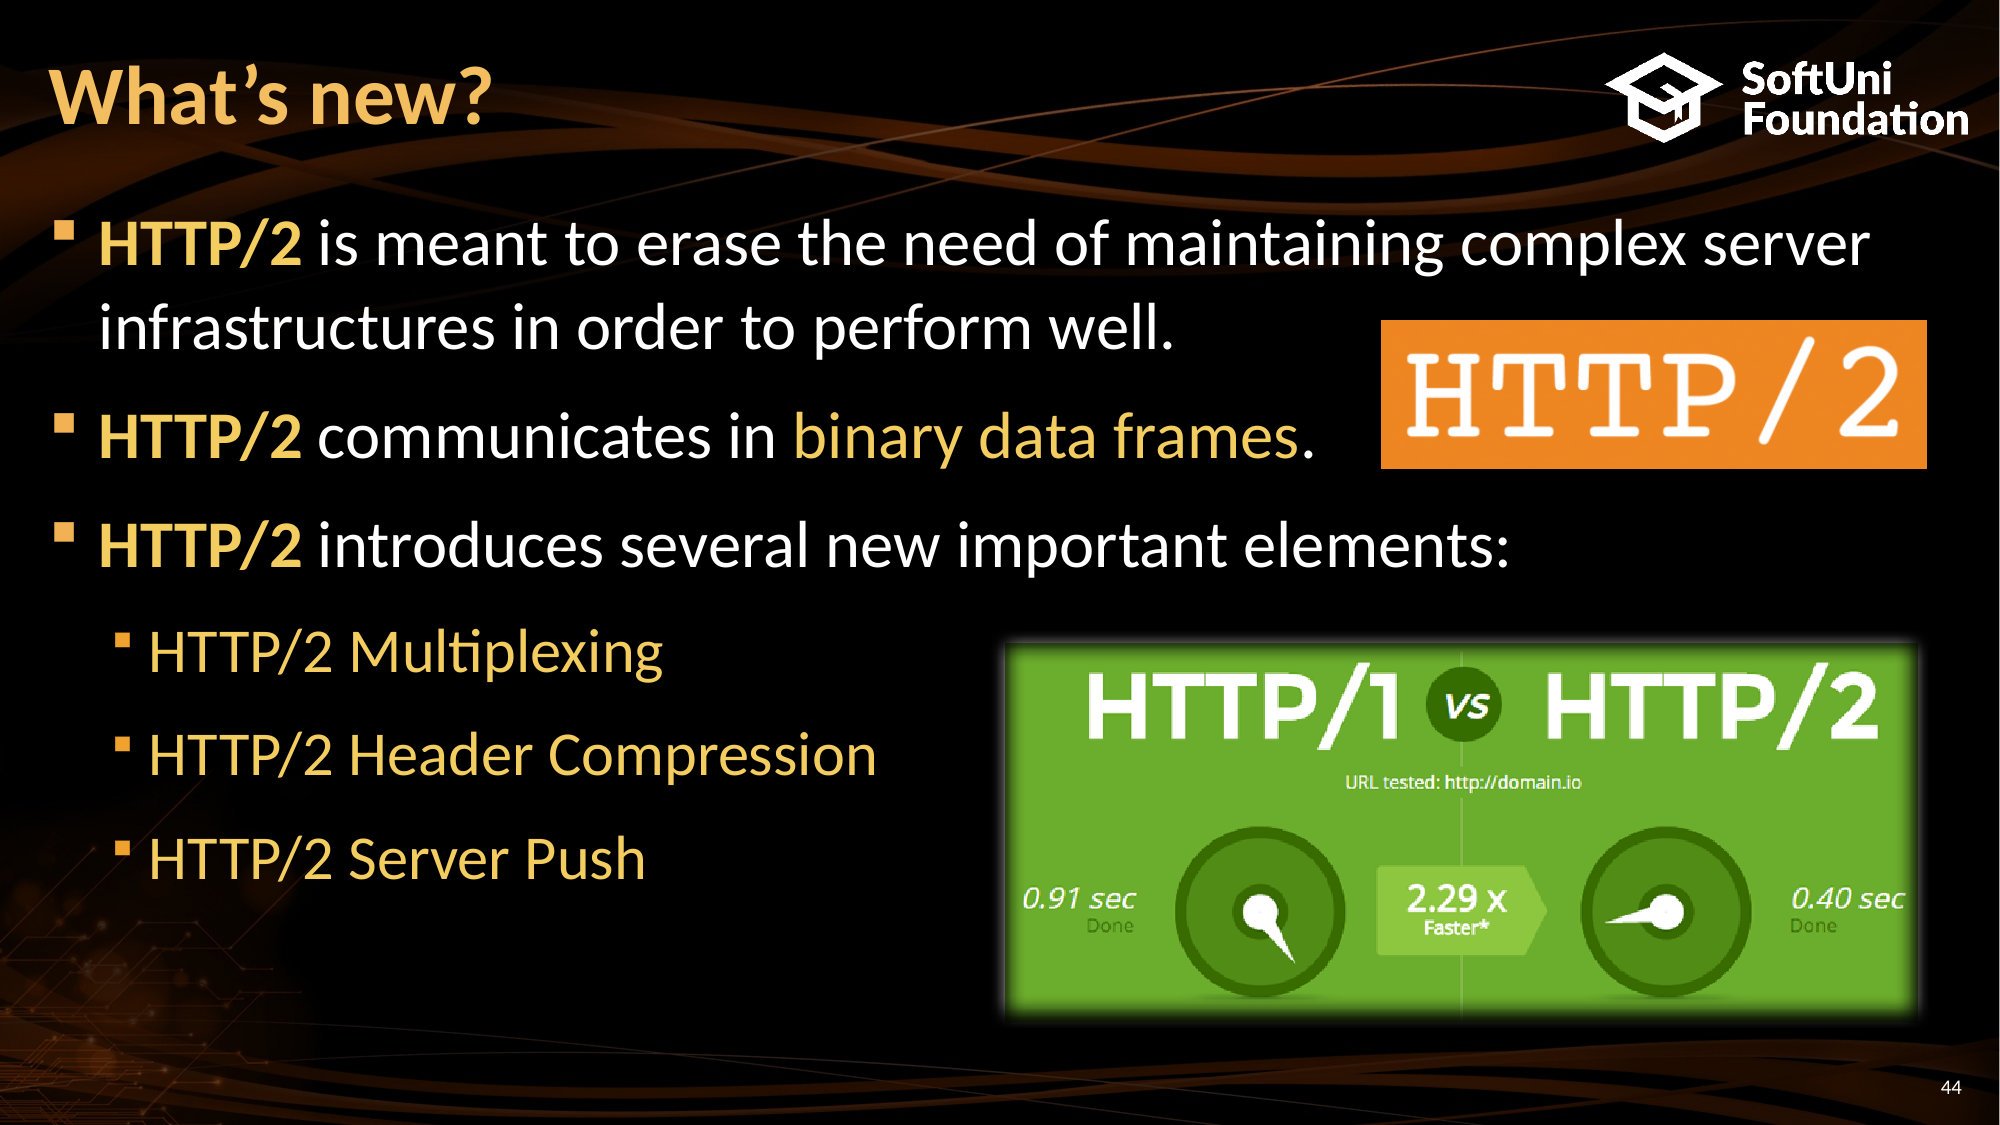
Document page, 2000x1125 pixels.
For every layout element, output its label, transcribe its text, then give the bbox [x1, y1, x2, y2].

slide_number 44 [1897, 1070, 1968, 1103]
title What’s new? [30, 6, 1602, 189]
list HTTP/2 is meant to erase the need of maintaining complex server infrastructures in order to perform well. HTTP/2 communicates in binary data frames. HTTP/2 introduces several new important elements: HTTP/2 Multiplexing HTTP/2 Header Compression HTTP/2 Server Push [31, 188, 1968, 988]
picture [0, 0, 2000, 1125]
